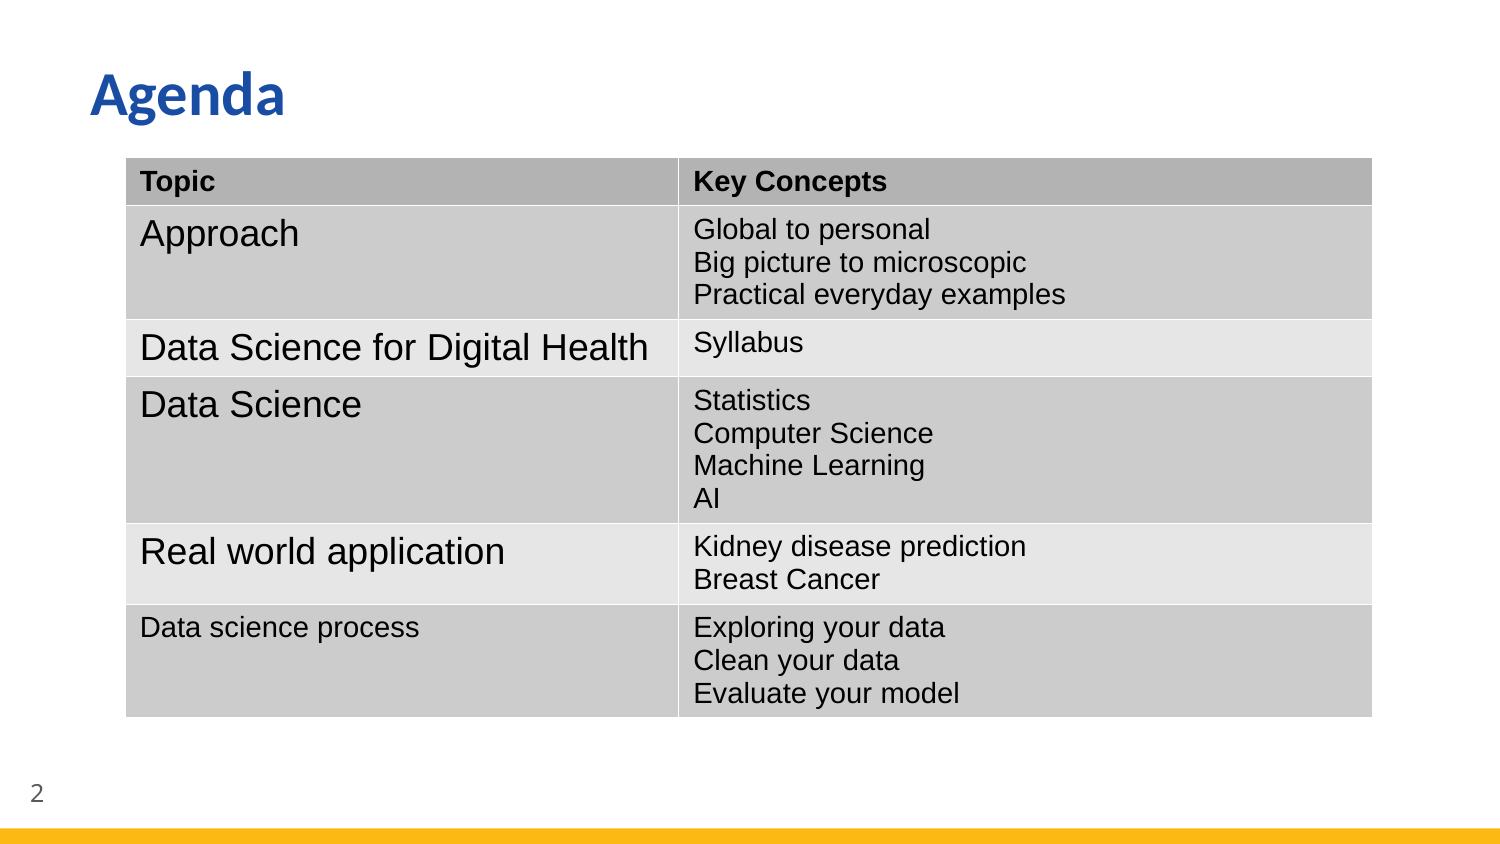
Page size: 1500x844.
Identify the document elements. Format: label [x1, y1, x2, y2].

title [75, 0, 1425, 197]
